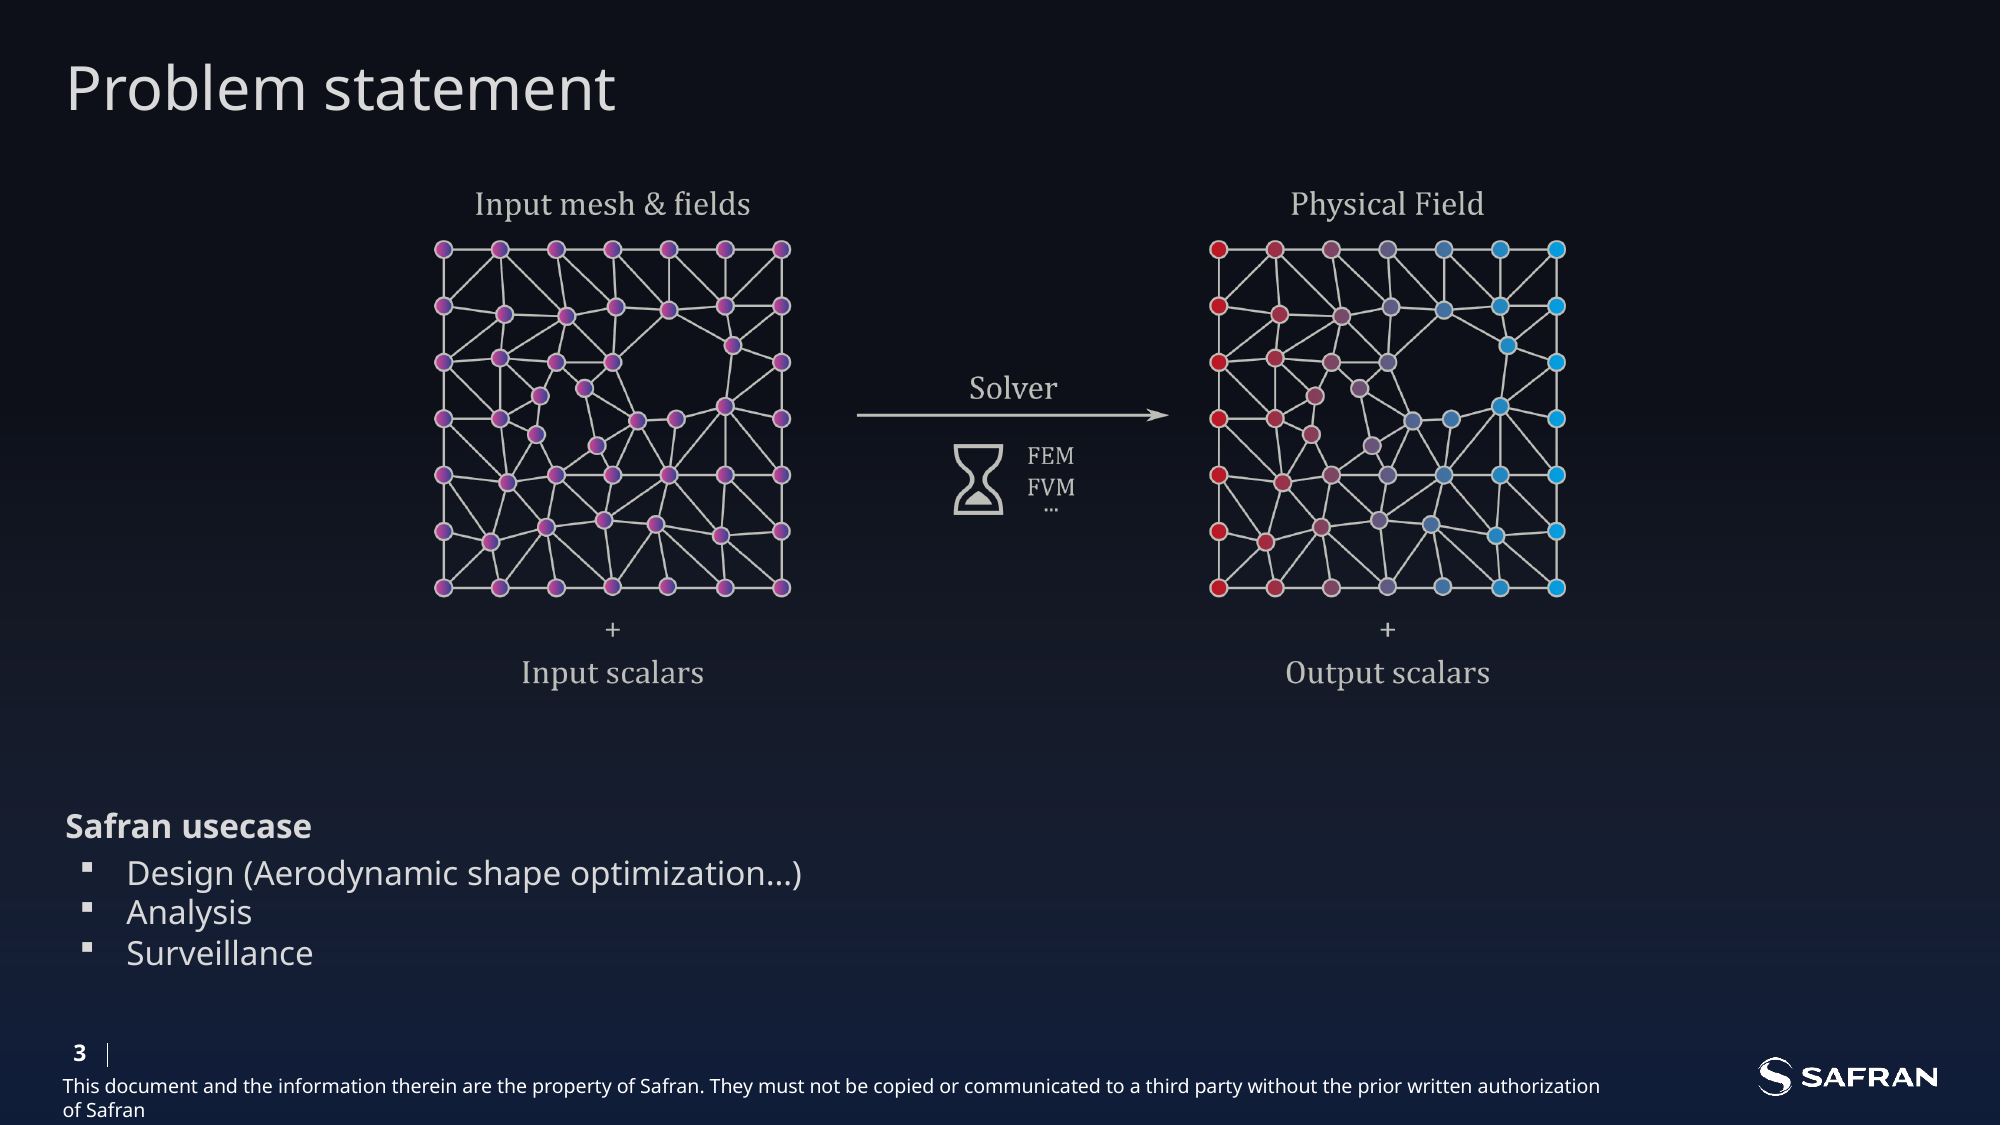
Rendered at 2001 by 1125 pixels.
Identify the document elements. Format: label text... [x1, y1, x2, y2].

slide_number 3 [28, 1032, 102, 1076]
text_box Problem statement [50, 42, 1937, 140]
text_box Design (Aerodynamic shape optimization…) Analysis Surveillance [64, 844, 1799, 979]
text_box Safran usecase [50, 808, 1405, 853]
picture [433, 191, 1567, 807]
